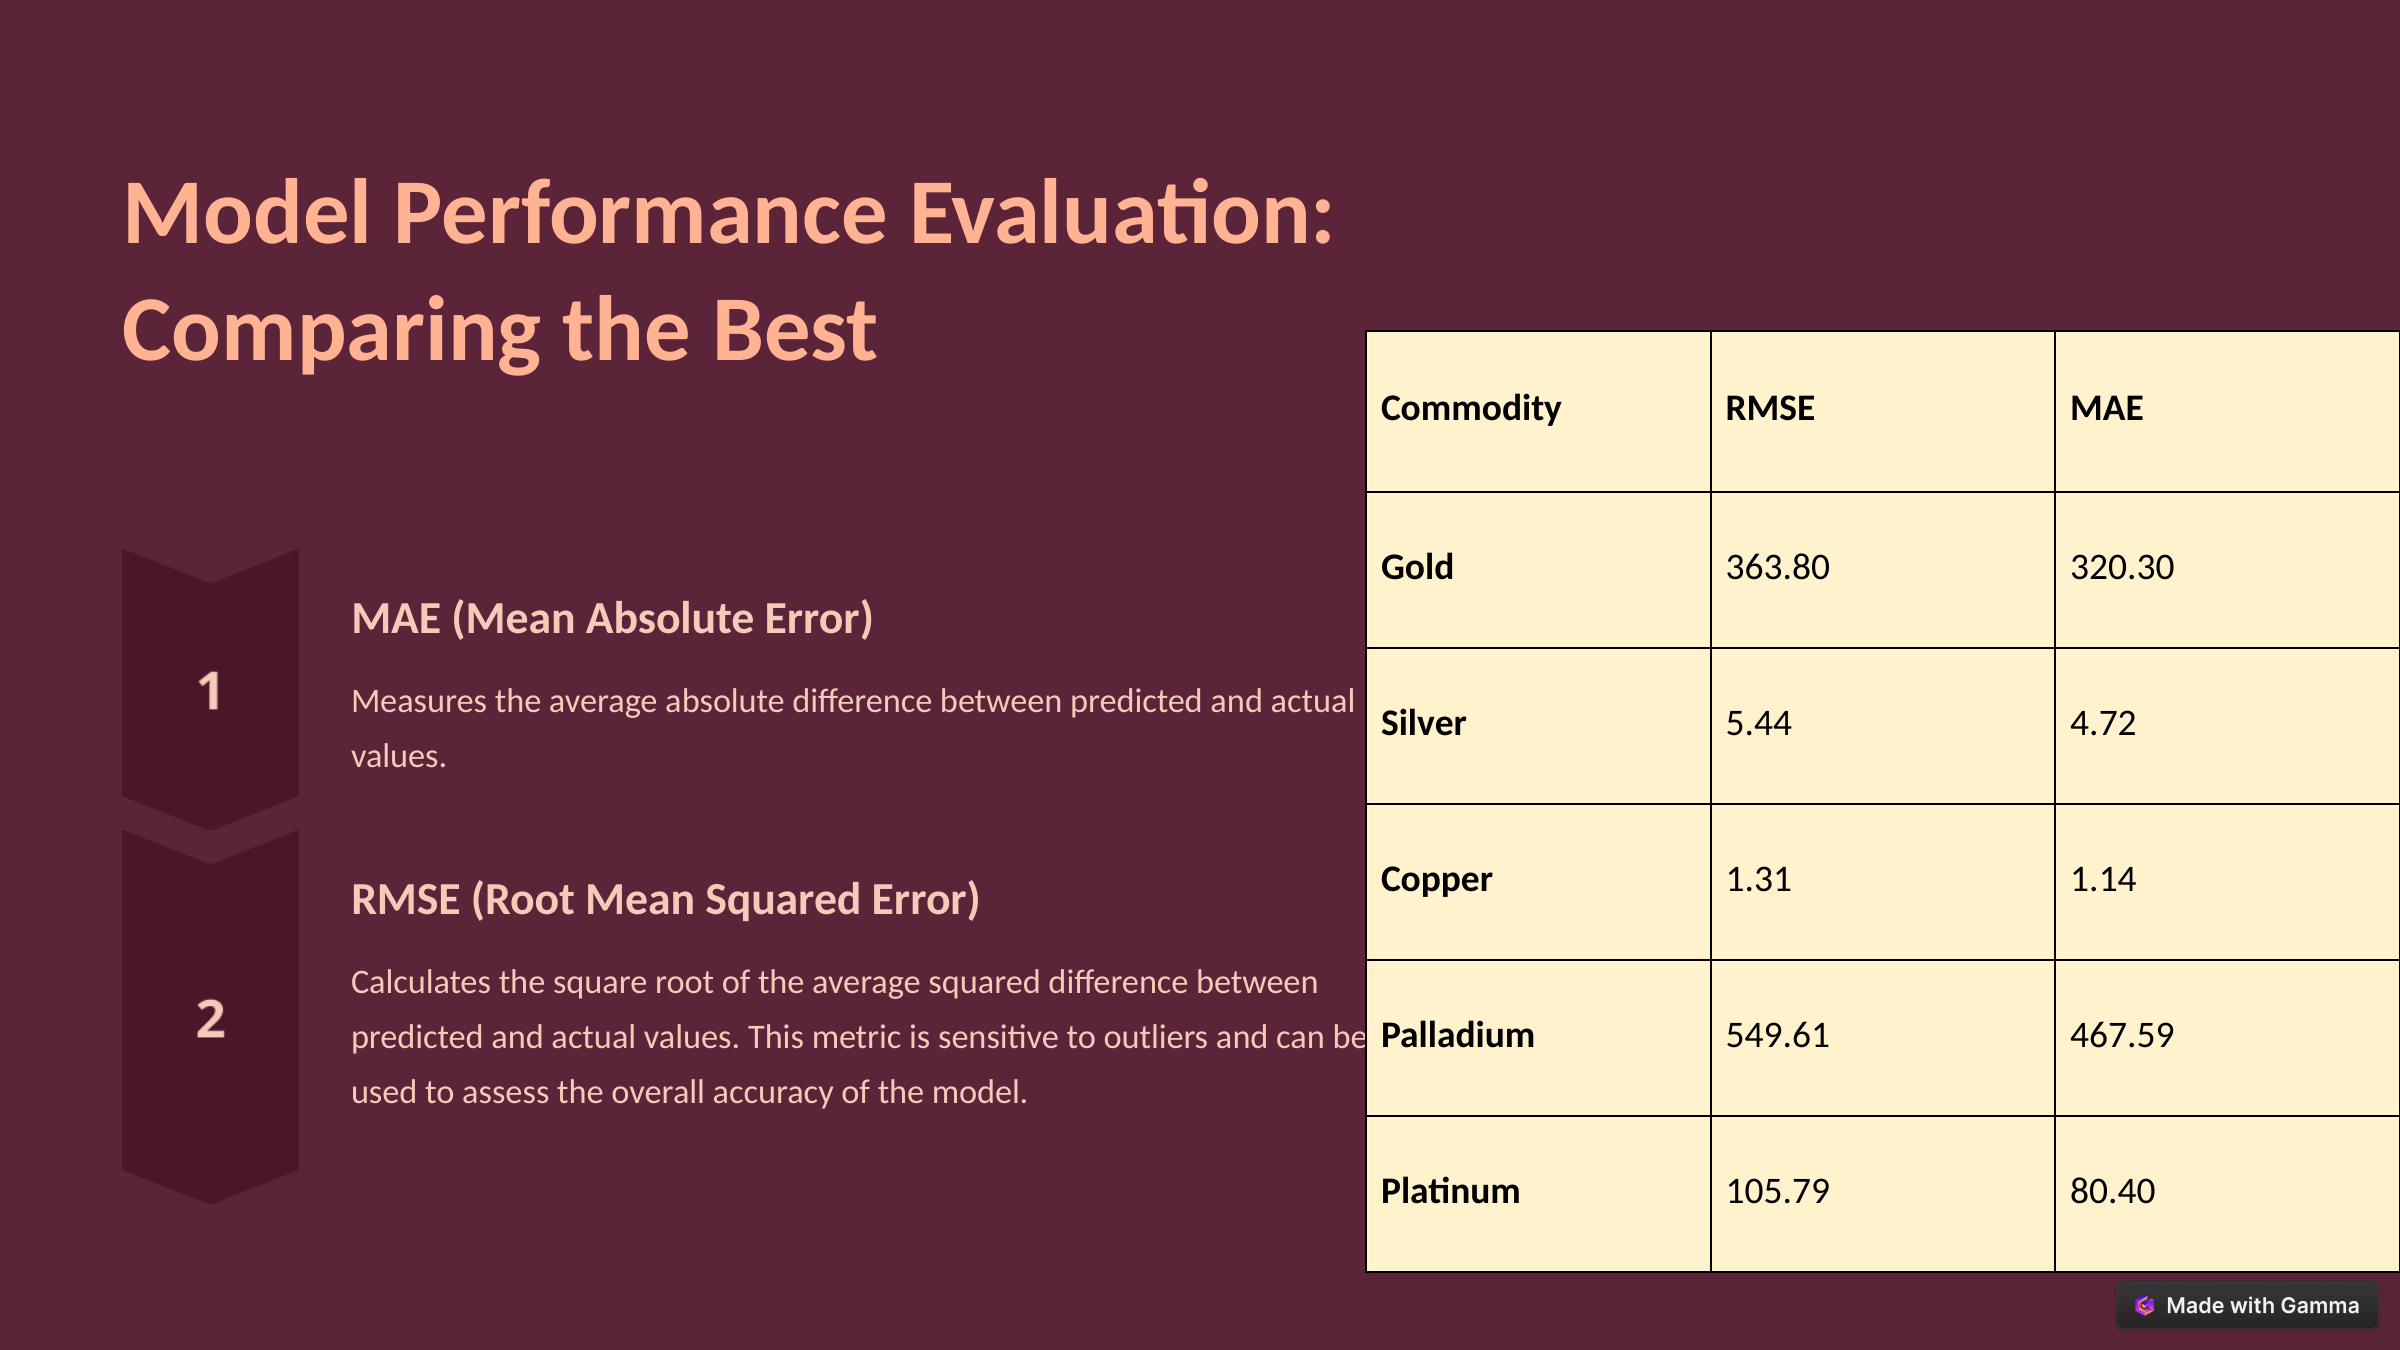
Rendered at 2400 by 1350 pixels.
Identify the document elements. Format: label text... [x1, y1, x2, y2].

text_box MAE (Mean Absolute Error) [351, 584, 962, 643]
table_header RMSE [1712, 332, 2054, 491]
table_cell Platinum [1367, 1117, 1710, 1271]
text_box RMSE (Root Mean Squared Error) [351, 865, 1096, 924]
table_cell Silver [1367, 649, 1710, 803]
text_box Calculates the square root of the average squared difference between predicted and actual values. This metric is sensitive to outliers and can be used to assess the overall accuracy of the model. [351, 944, 1365, 1170]
table_cell 1.31 [1712, 805, 2054, 959]
table_cell 4.72 [2056, 649, 2399, 803]
table_header Commodity [1367, 332, 1710, 491]
text_box Measures the average absolute difference between predicted and actual values. [351, 663, 1365, 777]
table_cell 363.80 [1712, 493, 2054, 647]
table_cell 320.30 [2056, 493, 2399, 647]
table_cell Gold [1367, 493, 1710, 647]
text_box Model Performance Evaluation: Comparing the Best [122, 145, 1377, 497]
picture [2106, 1273, 2389, 1339]
table_cell 80.40 [2056, 1117, 2399, 1271]
table_cell 5.44 [1712, 649, 2054, 803]
table_header MAE [2056, 332, 2399, 491]
table_cell 549.61 [1712, 961, 2054, 1115]
table_cell 467.59 [2056, 961, 2399, 1115]
picture [122, 549, 299, 1205]
table_cell 105.79 [1712, 1117, 2054, 1271]
table_cell Copper [1367, 805, 1710, 959]
table_cell 1.14 [2056, 805, 2399, 959]
table_cell Palladium [1367, 961, 1710, 1115]
